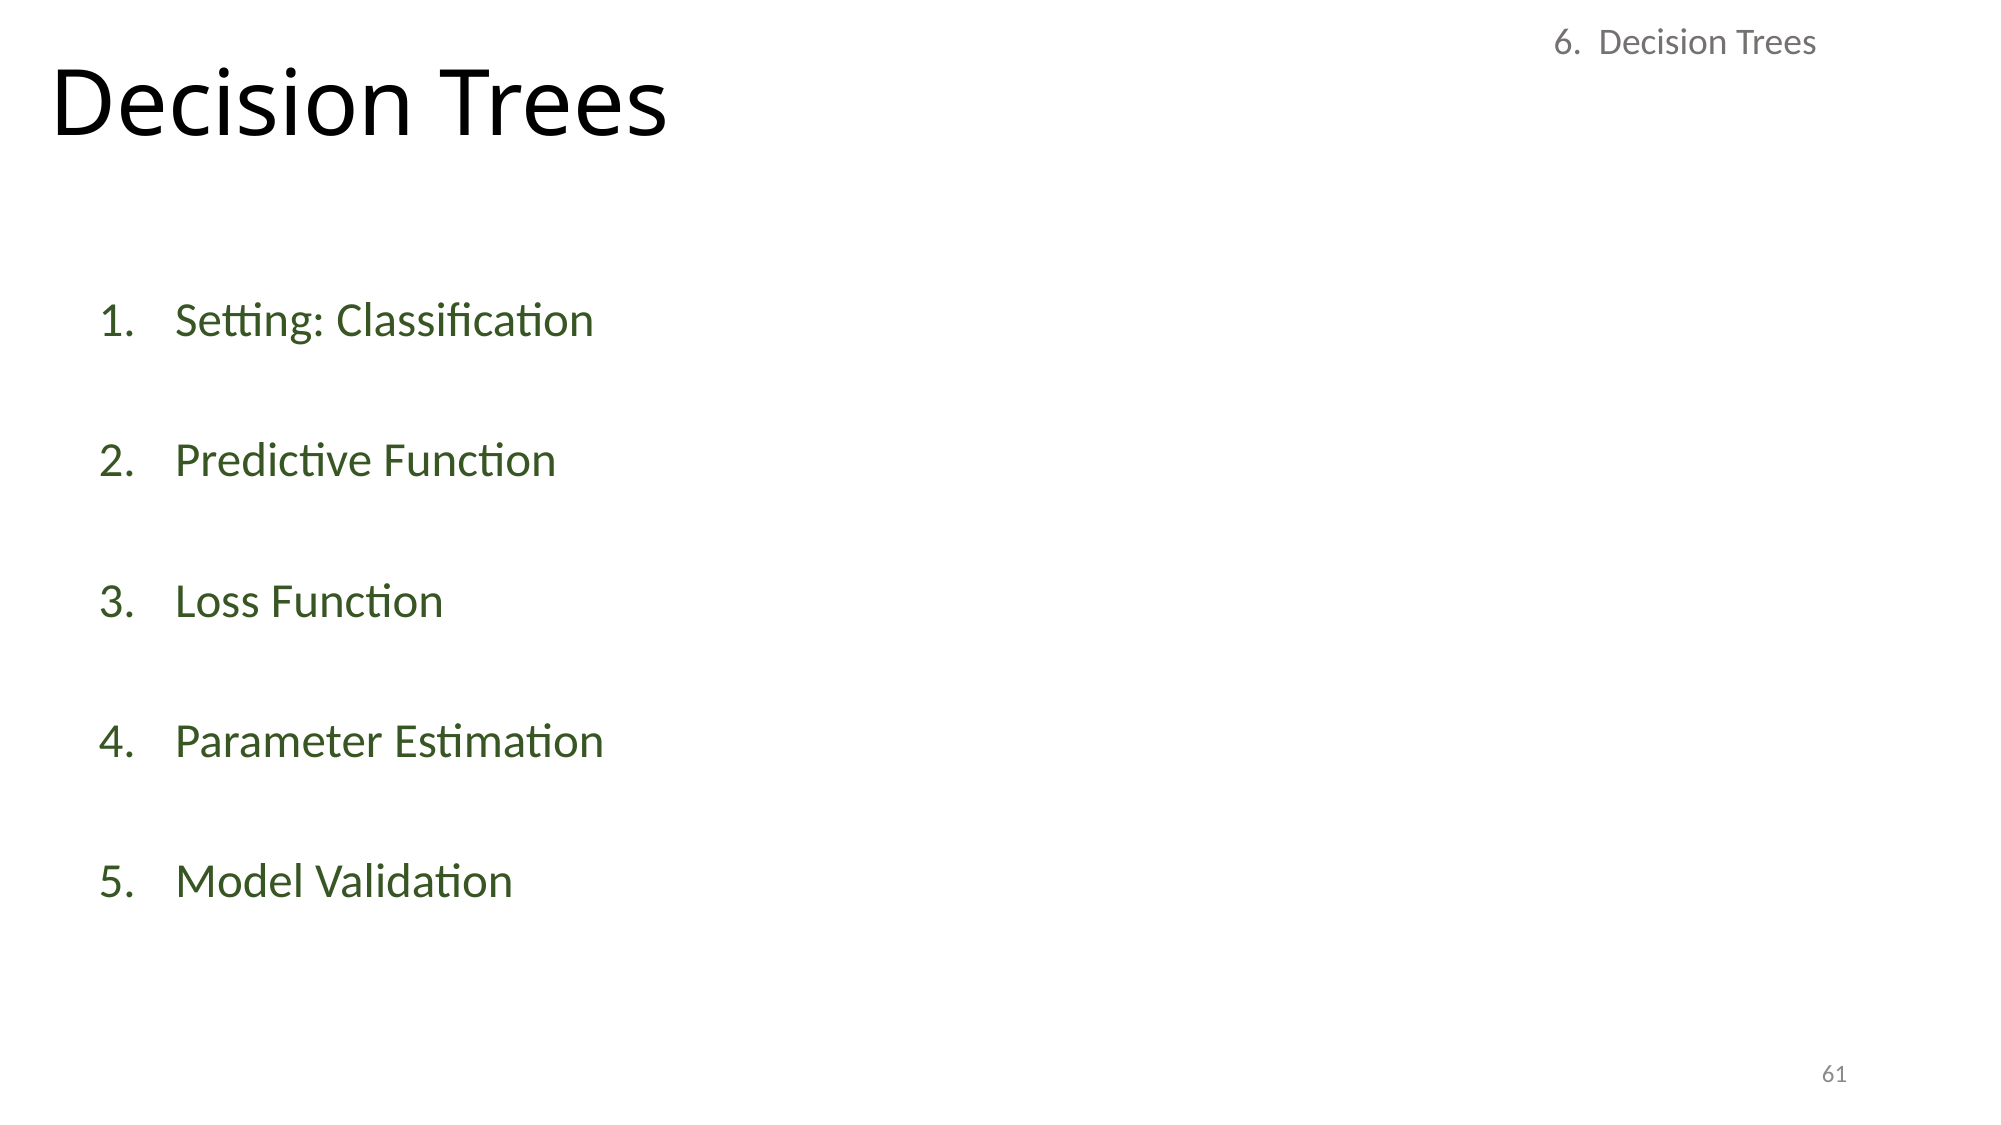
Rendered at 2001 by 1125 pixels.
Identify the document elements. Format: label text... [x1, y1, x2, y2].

list Setting: Classification Predictive Function Loss Function Parameter Estimation Model Validation [83, 210, 1000, 925]
text_box 6. Decision Trees [1538, 10, 1832, 70]
slide_number 61 [1412, 1042, 1863, 1103]
title Decision Trees [34, 0, 1760, 215]
